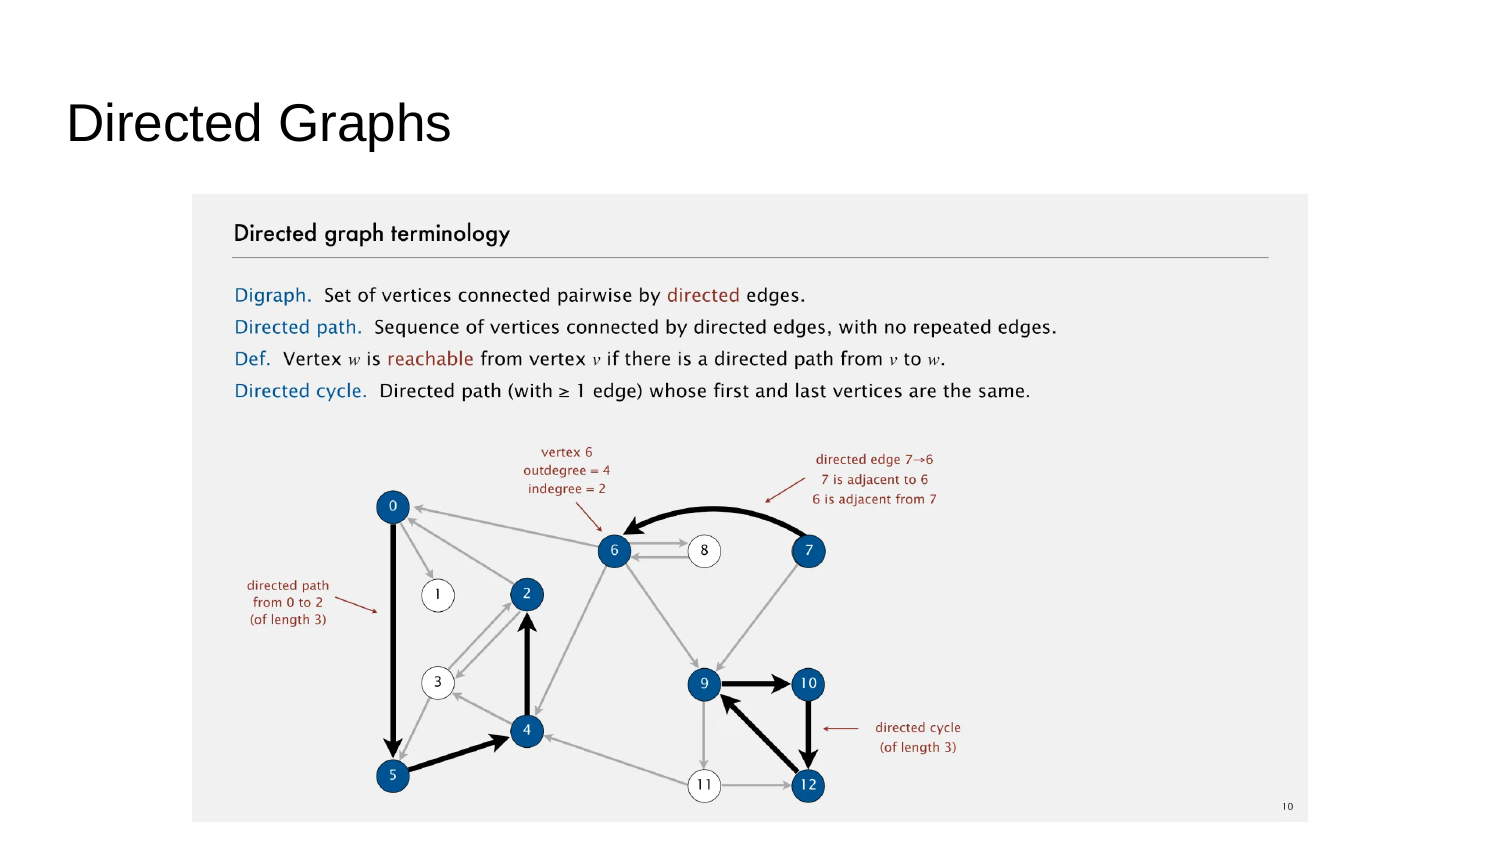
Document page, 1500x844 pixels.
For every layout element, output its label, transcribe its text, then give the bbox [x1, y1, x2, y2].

picture [192, 194, 1308, 822]
title Directed Graphs [51, 72, 1449, 167]
